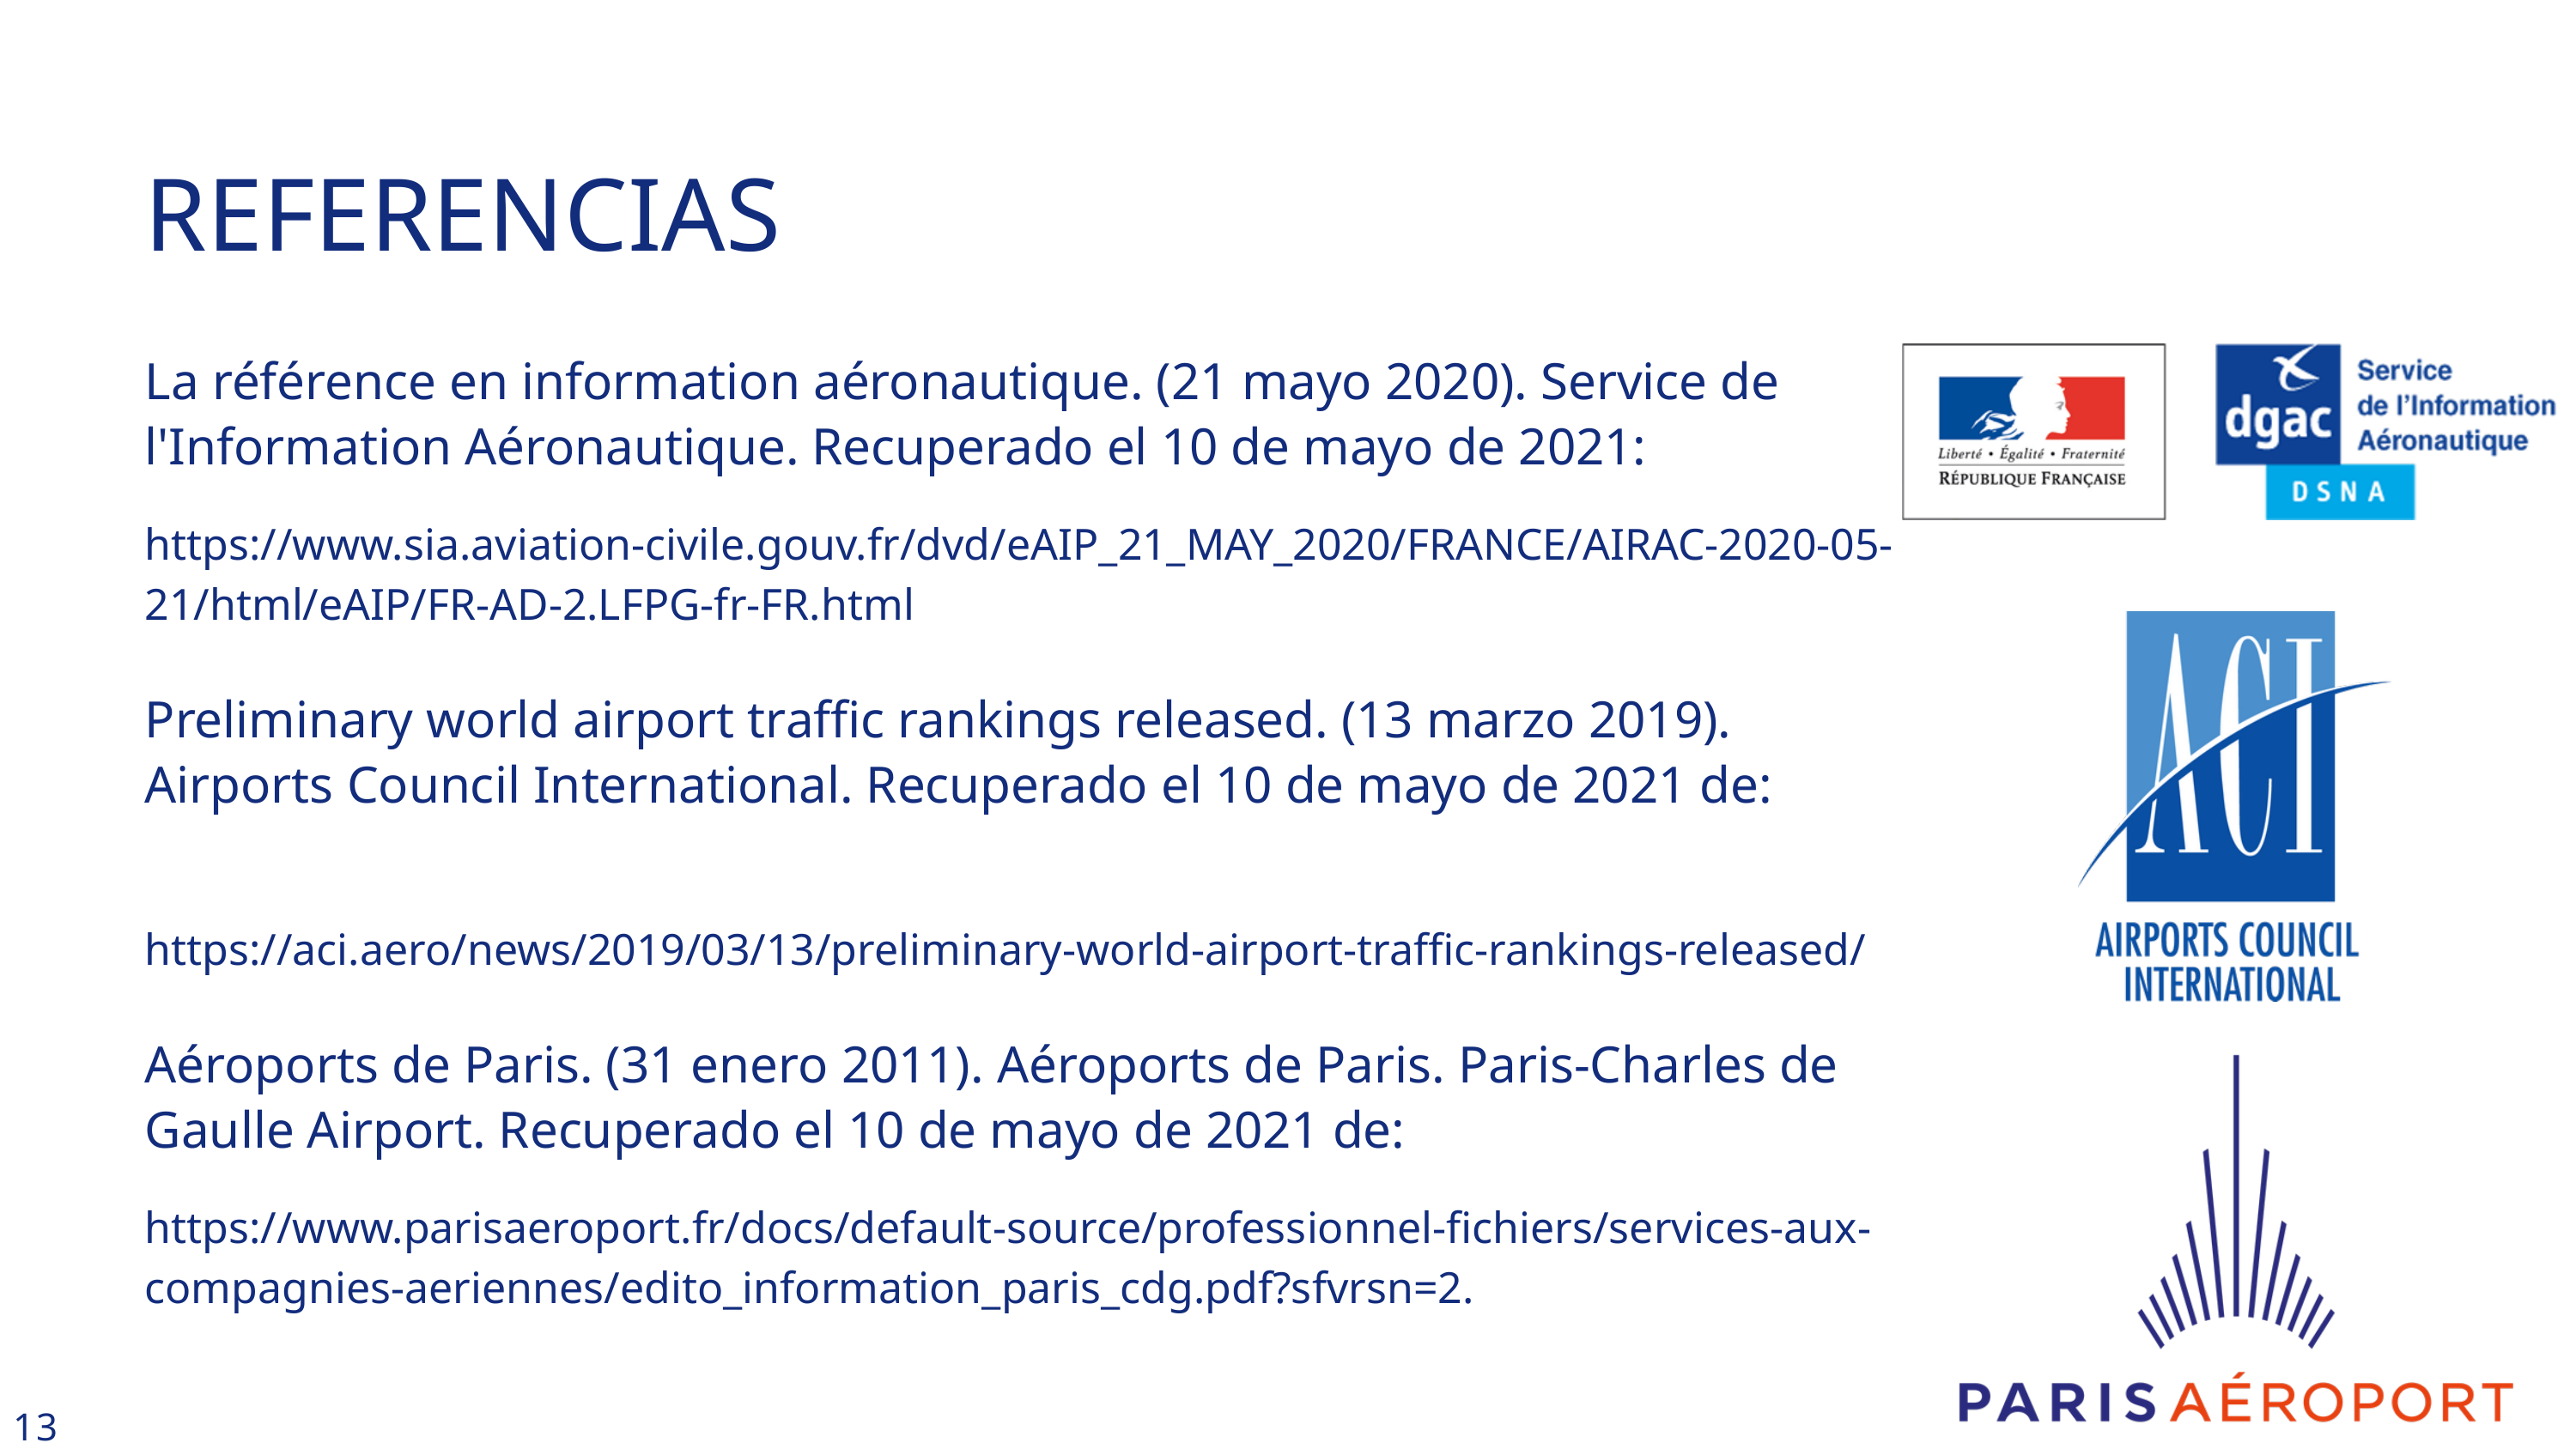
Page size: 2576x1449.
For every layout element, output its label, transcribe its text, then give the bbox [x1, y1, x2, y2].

text_box 13 [12, 1399, 145, 1449]
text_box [144, 155, 1903, 1308]
picture [1902, 343, 2576, 520]
picture [2078, 611, 2392, 1002]
picture [1957, 1052, 2513, 1427]
